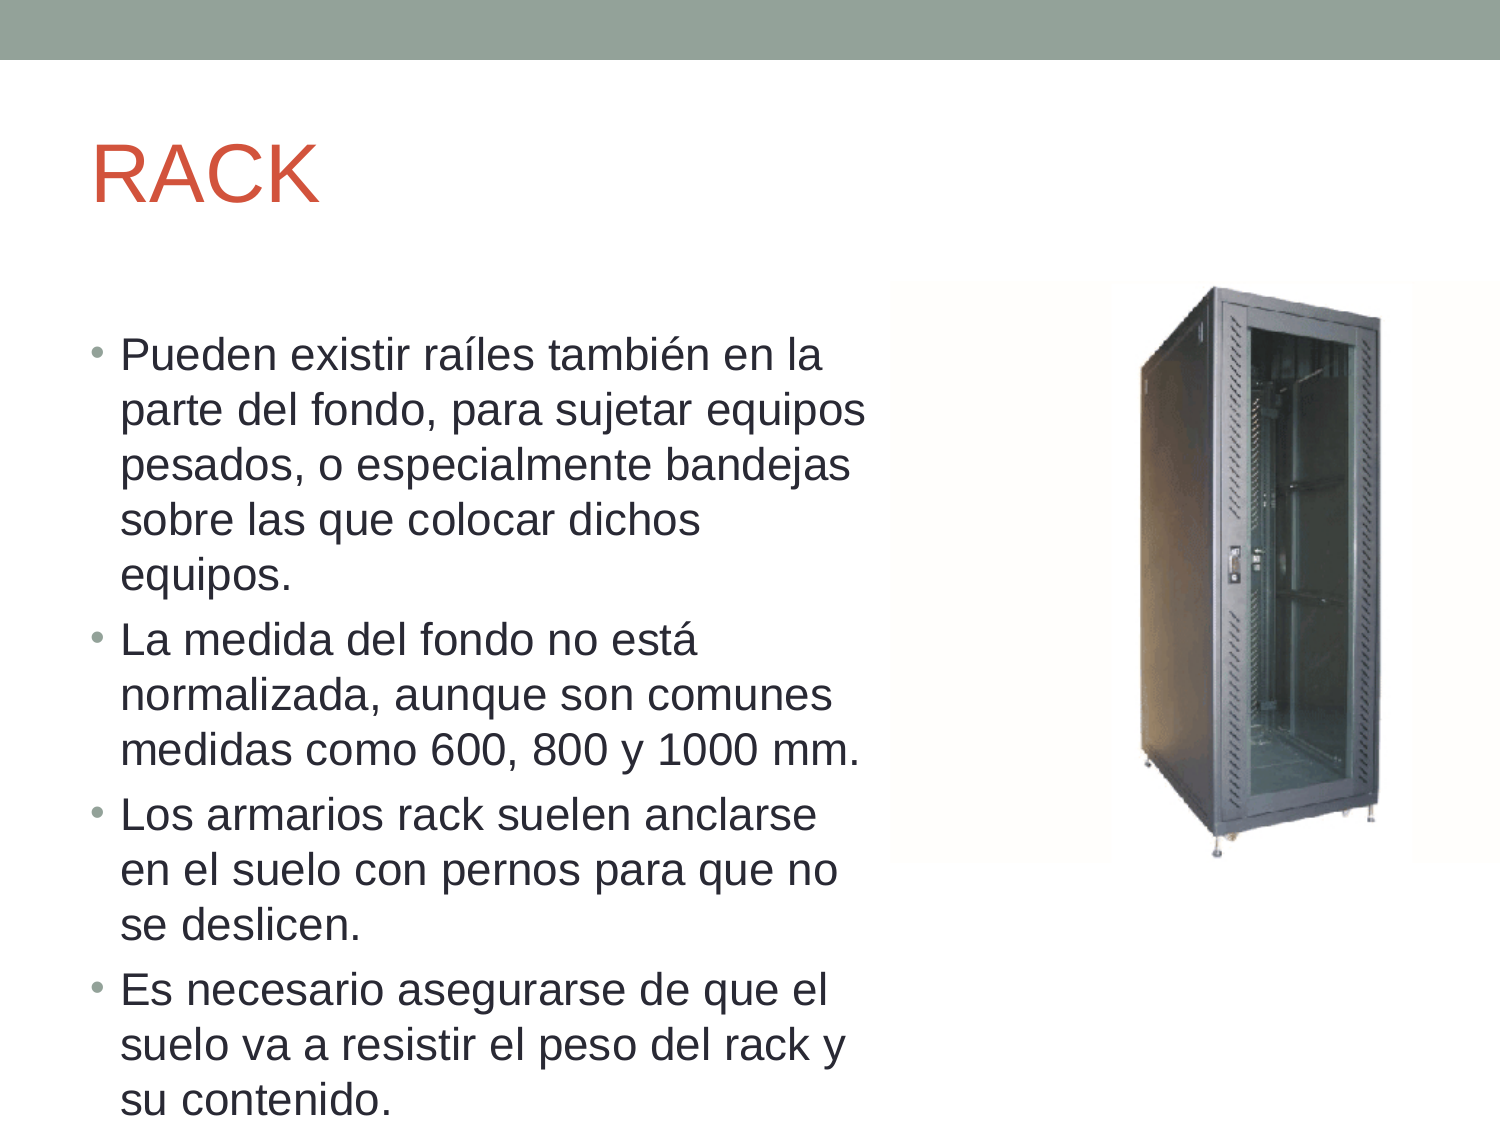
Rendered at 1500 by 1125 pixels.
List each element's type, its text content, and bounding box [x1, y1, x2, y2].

title RACK [75, 87, 1425, 250]
list Pueden existir raíles también en la parte del fondo, para sujetar equipos pesados, o especialmente bandejas sobre las que colocar dichos equipos. La medida del fondo no está normalizada, aunque son comunes medidas como 600, 800 y 1000 mm. Los armarios rack suelen anclarse en el suelo con pernos para que no se deslicen. Es necesario asegurarse de que el suelo va a resistir el peso del rack y su contenido. [75, 317, 891, 1038]
text_box [890, 281, 1500, 863]
